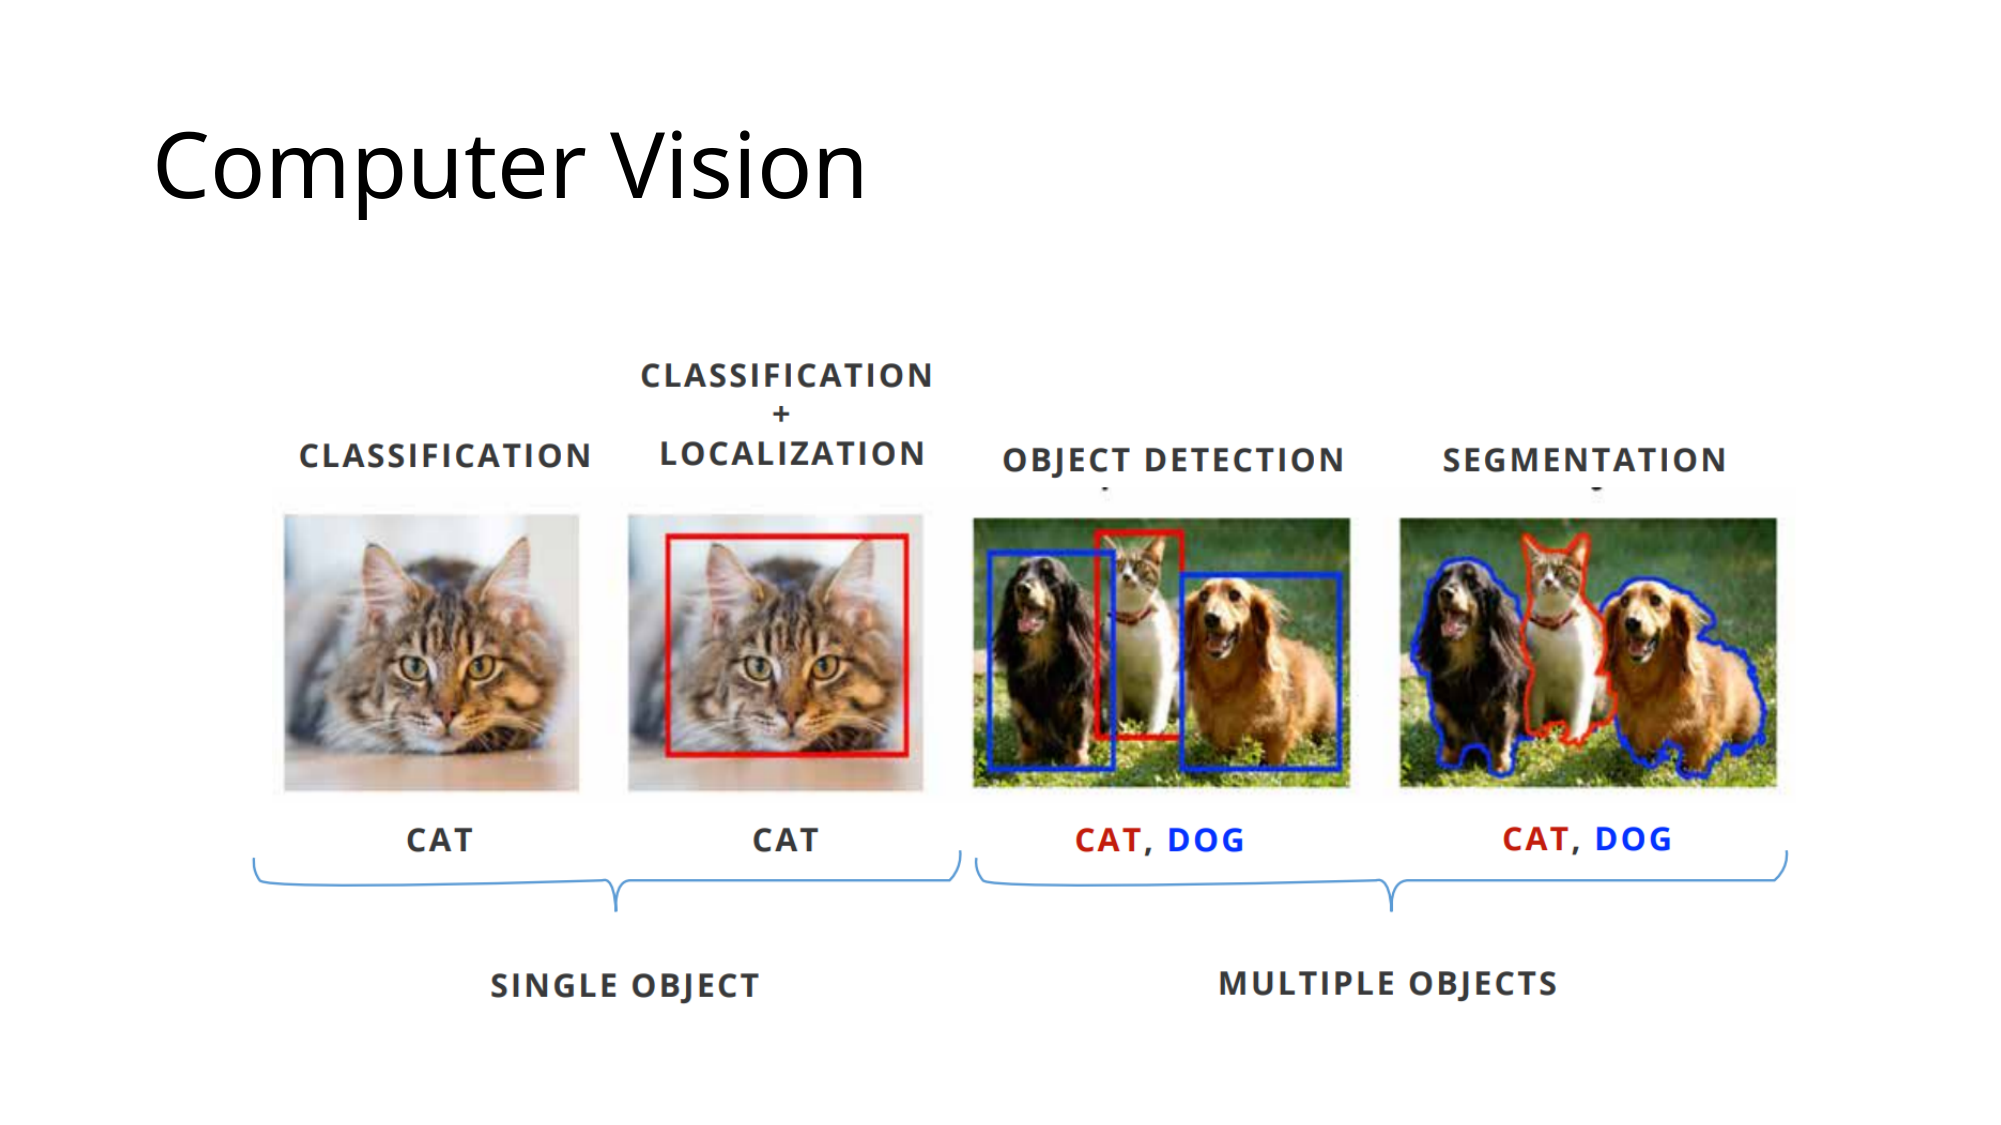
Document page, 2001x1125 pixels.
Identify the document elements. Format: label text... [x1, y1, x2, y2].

title Computer Vision [137, 59, 1863, 278]
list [178, 299, 1822, 1014]
